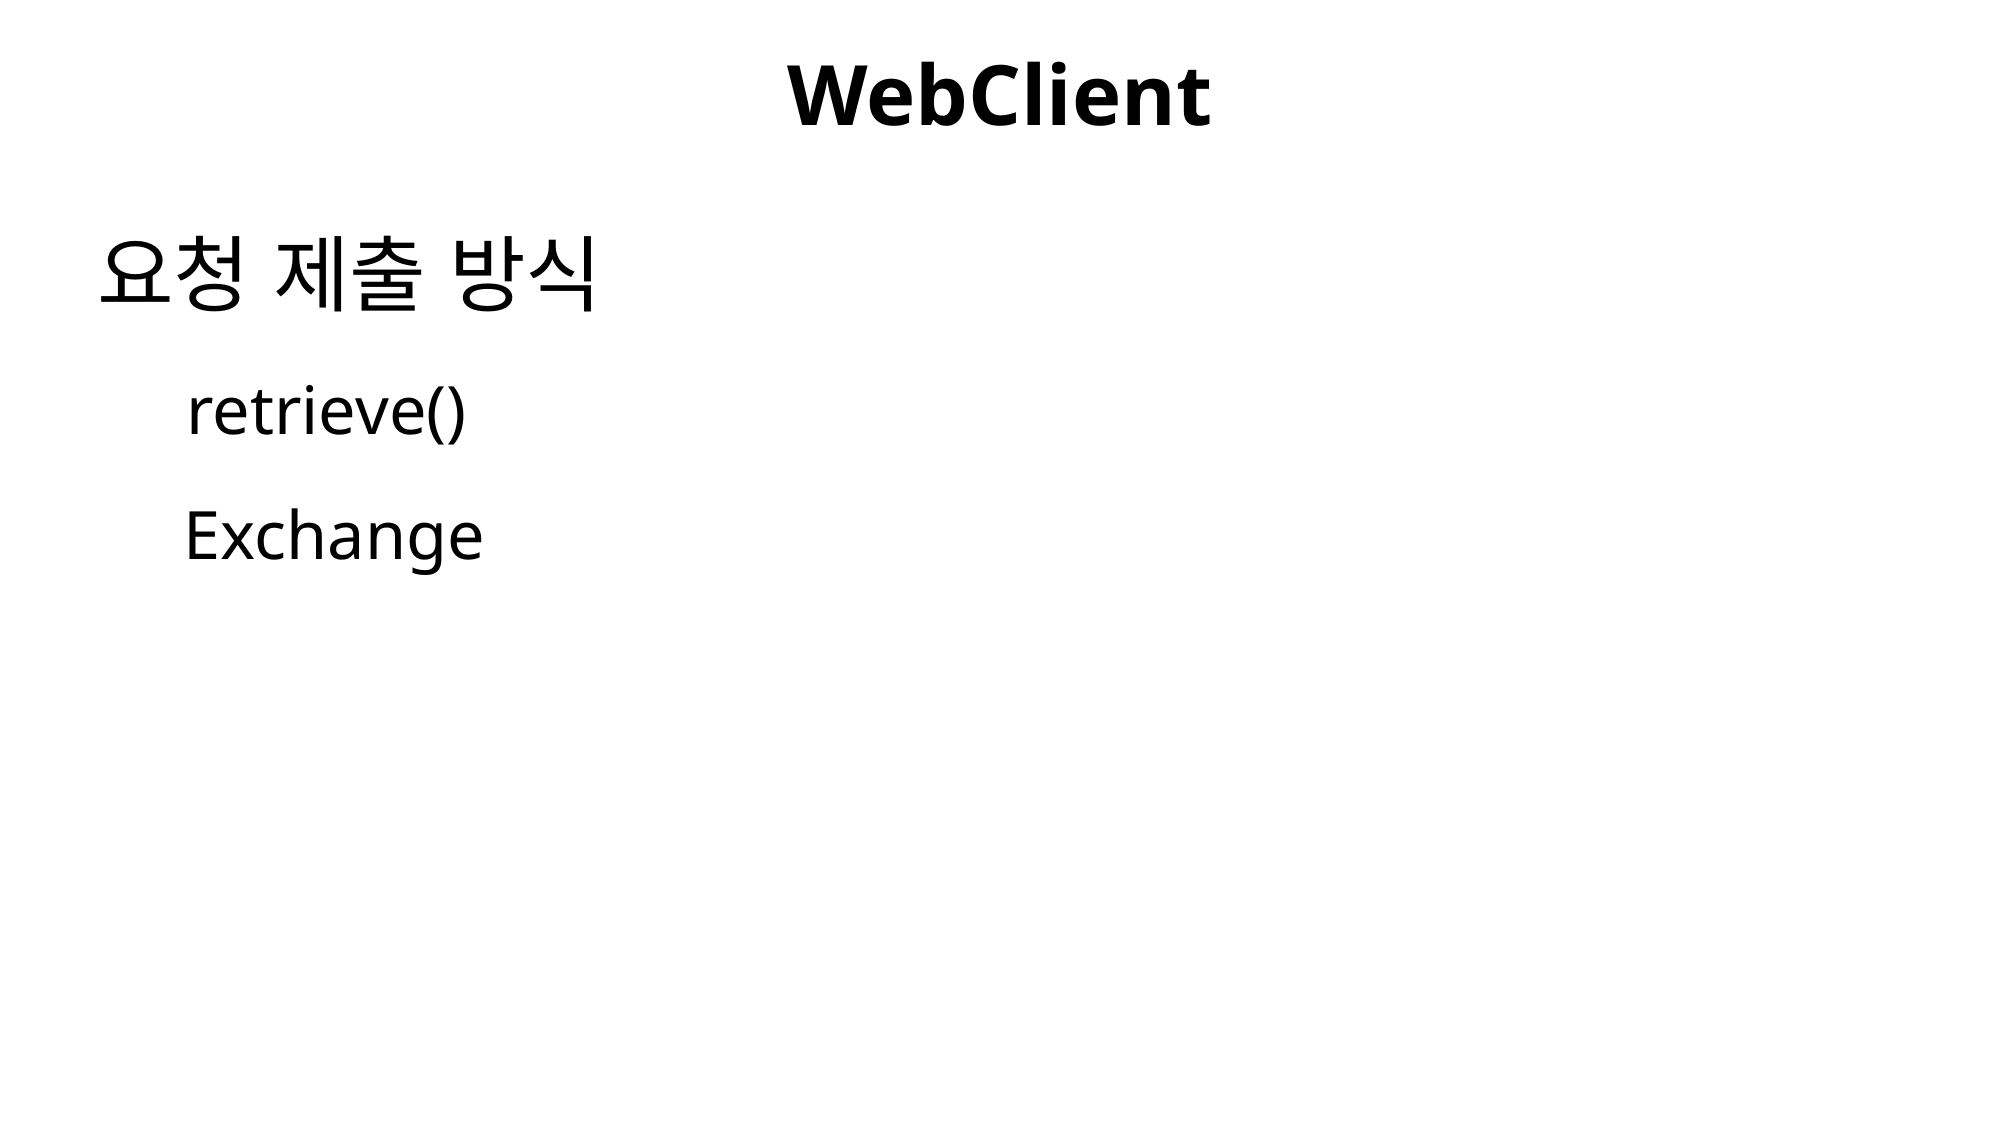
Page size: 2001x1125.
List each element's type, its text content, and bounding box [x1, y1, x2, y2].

text_box 요청 제출 방식 [82, 214, 618, 330]
text_box WebClient [772, 35, 1228, 150]
text_box retrieve() [171, 360, 483, 455]
text_box Exchange [168, 485, 501, 580]
